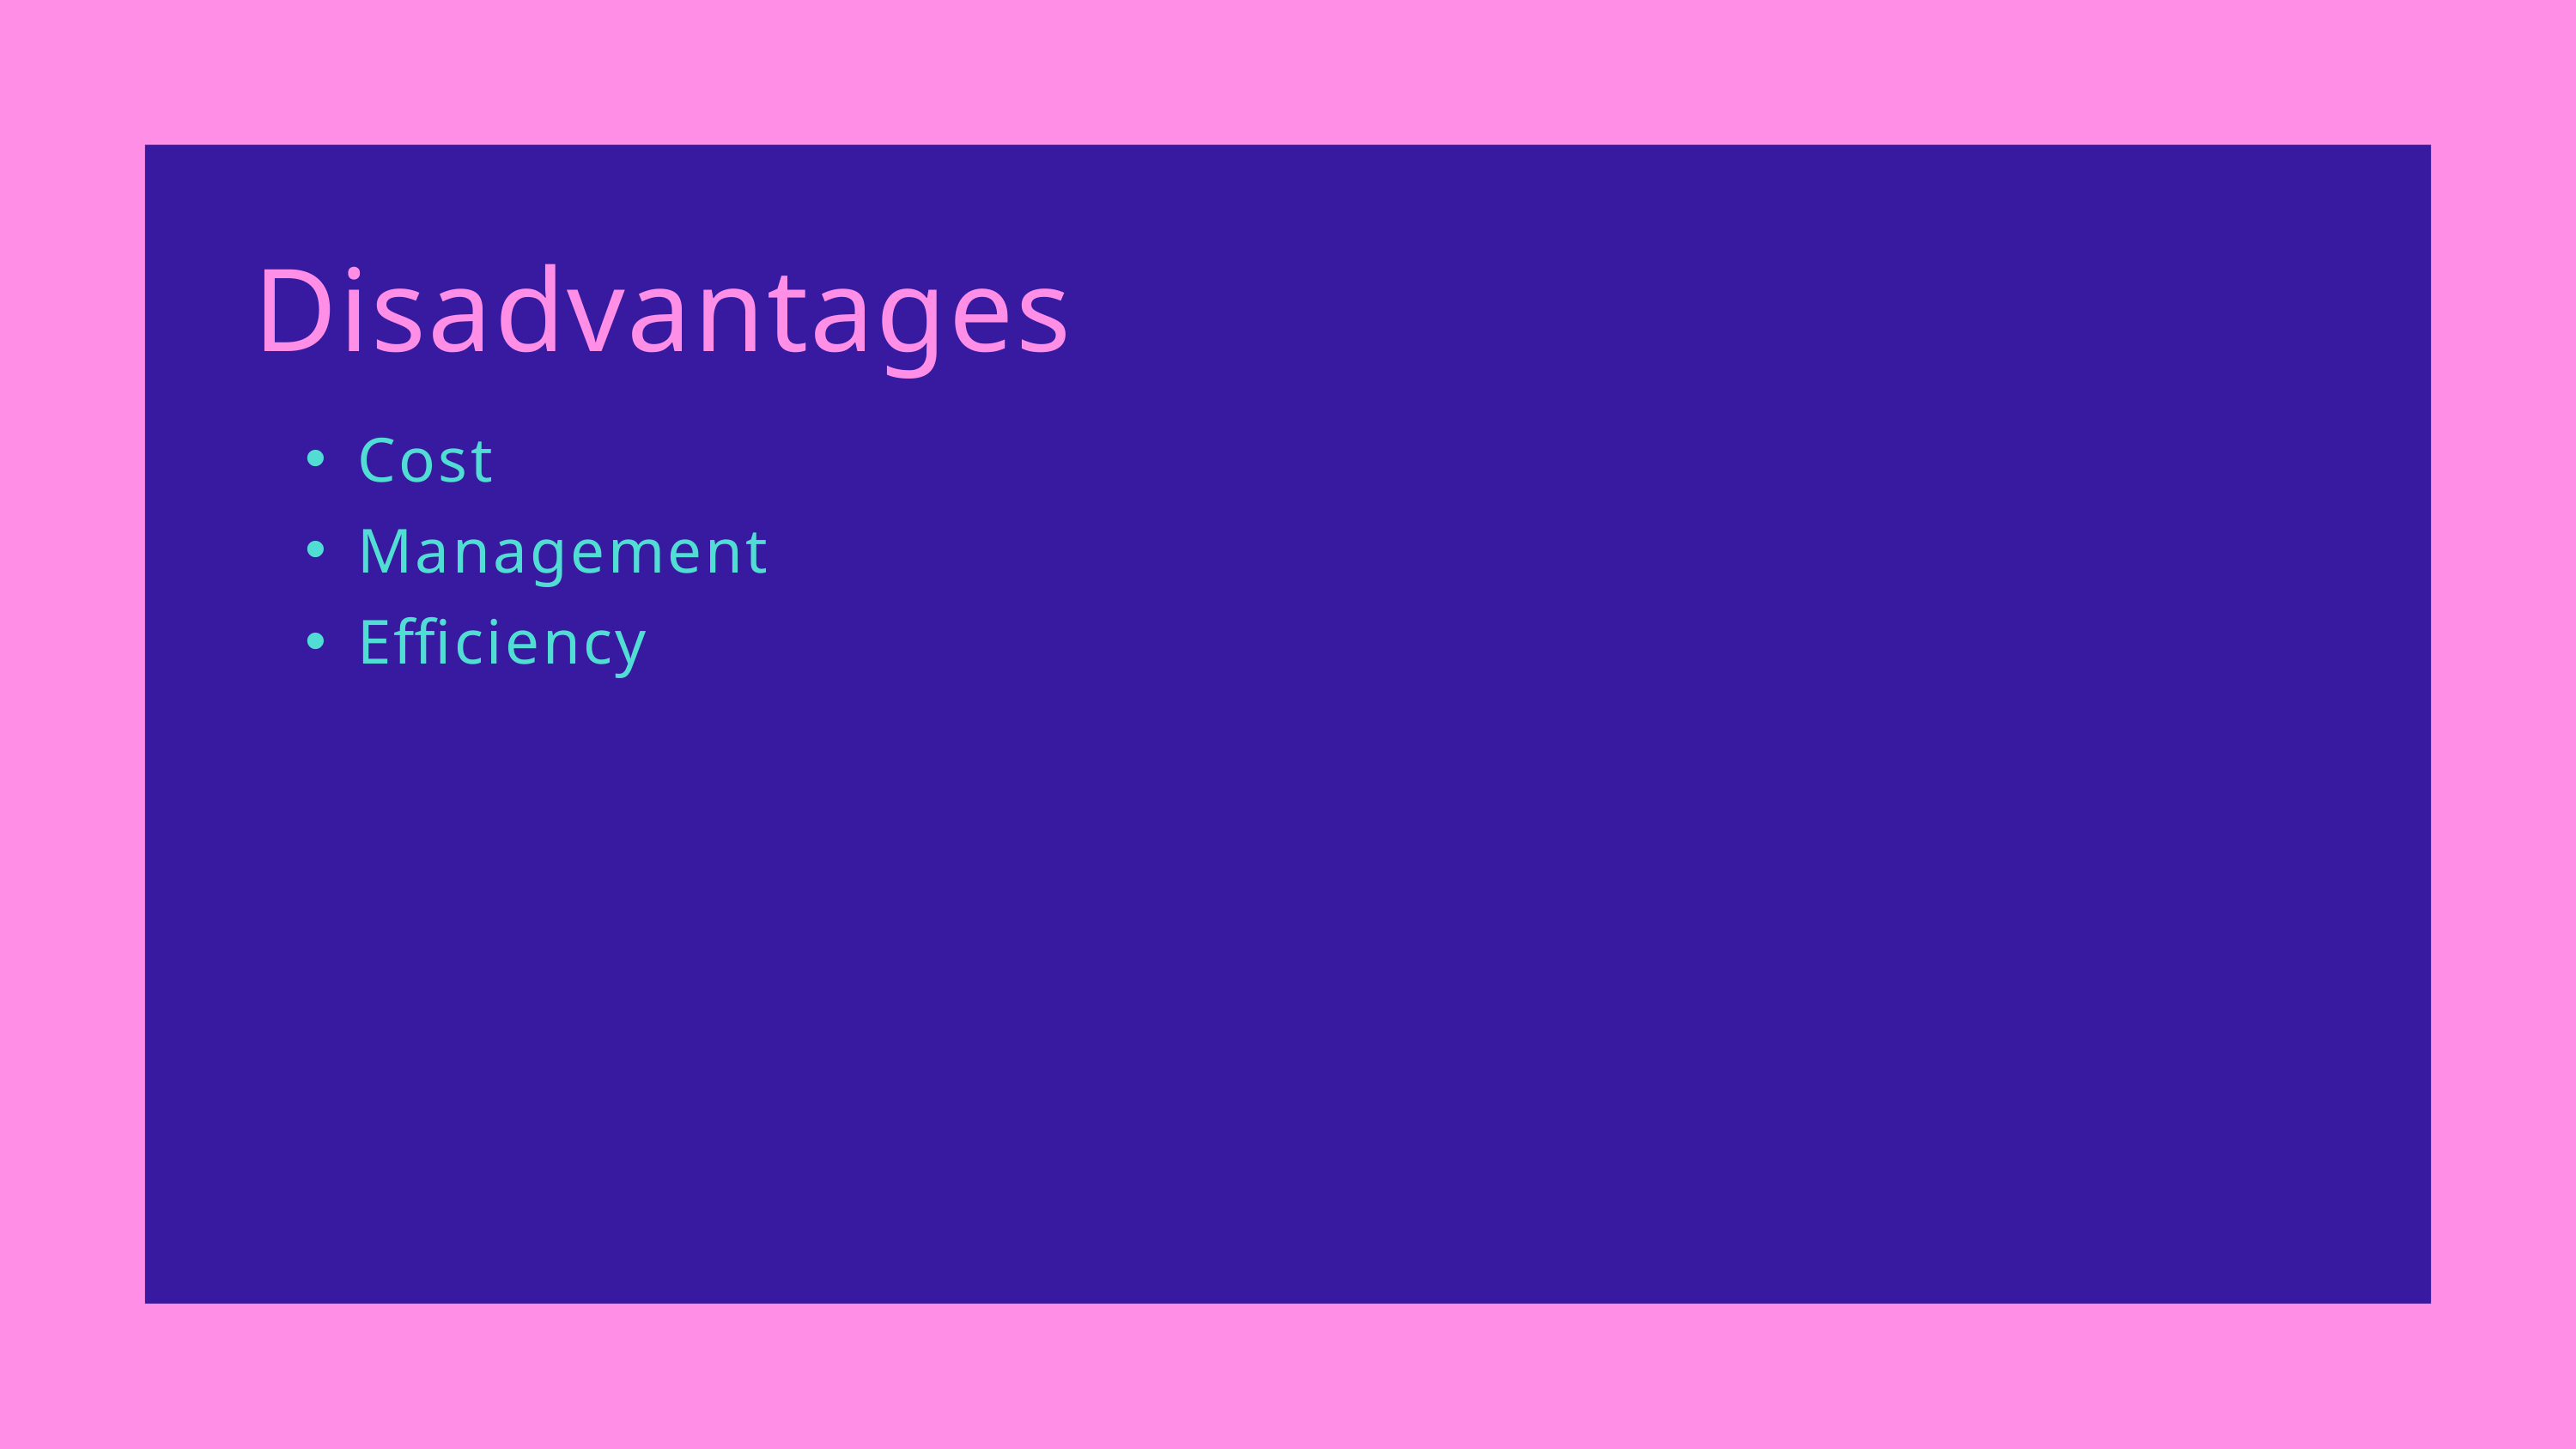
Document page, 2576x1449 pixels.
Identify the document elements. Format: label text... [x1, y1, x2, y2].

text_box Disadvantages [253, 260, 1592, 375]
text_box [144, 144, 2432, 1304]
text_box Cost Management Efficiency [253, 403, 2376, 676]
